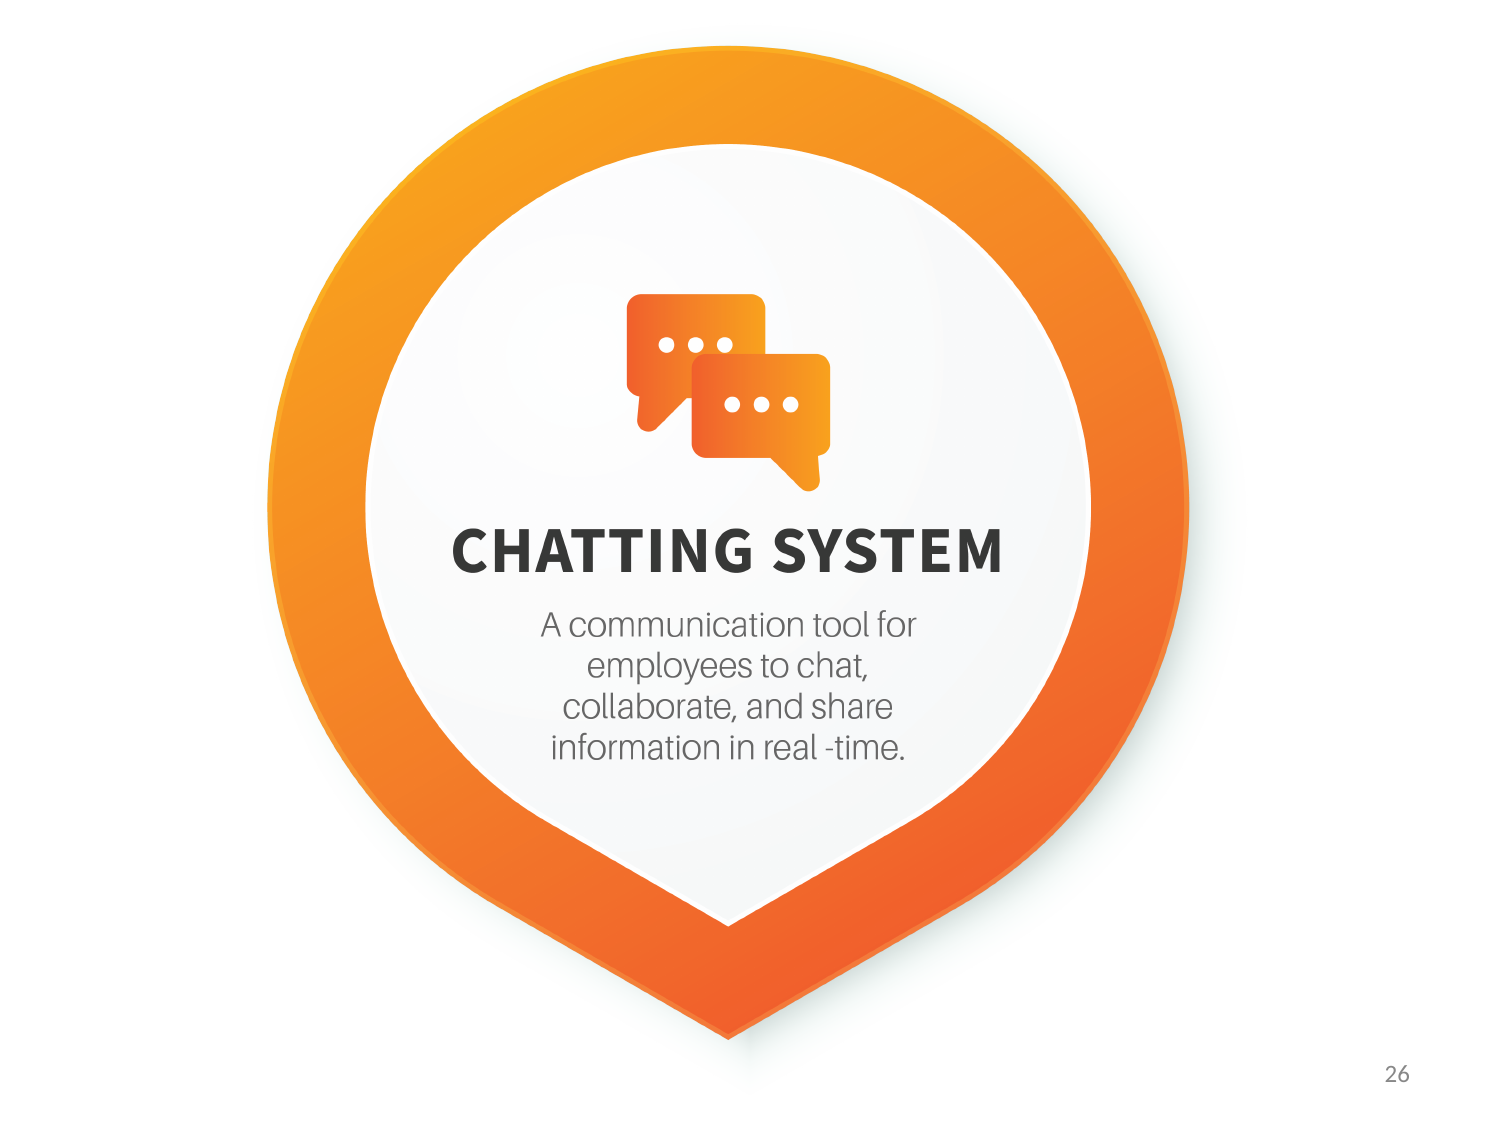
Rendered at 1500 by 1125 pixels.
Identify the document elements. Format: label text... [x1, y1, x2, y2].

slide_number 26 [1276, 1042, 1425, 1103]
picture [227, 0, 1273, 1125]
